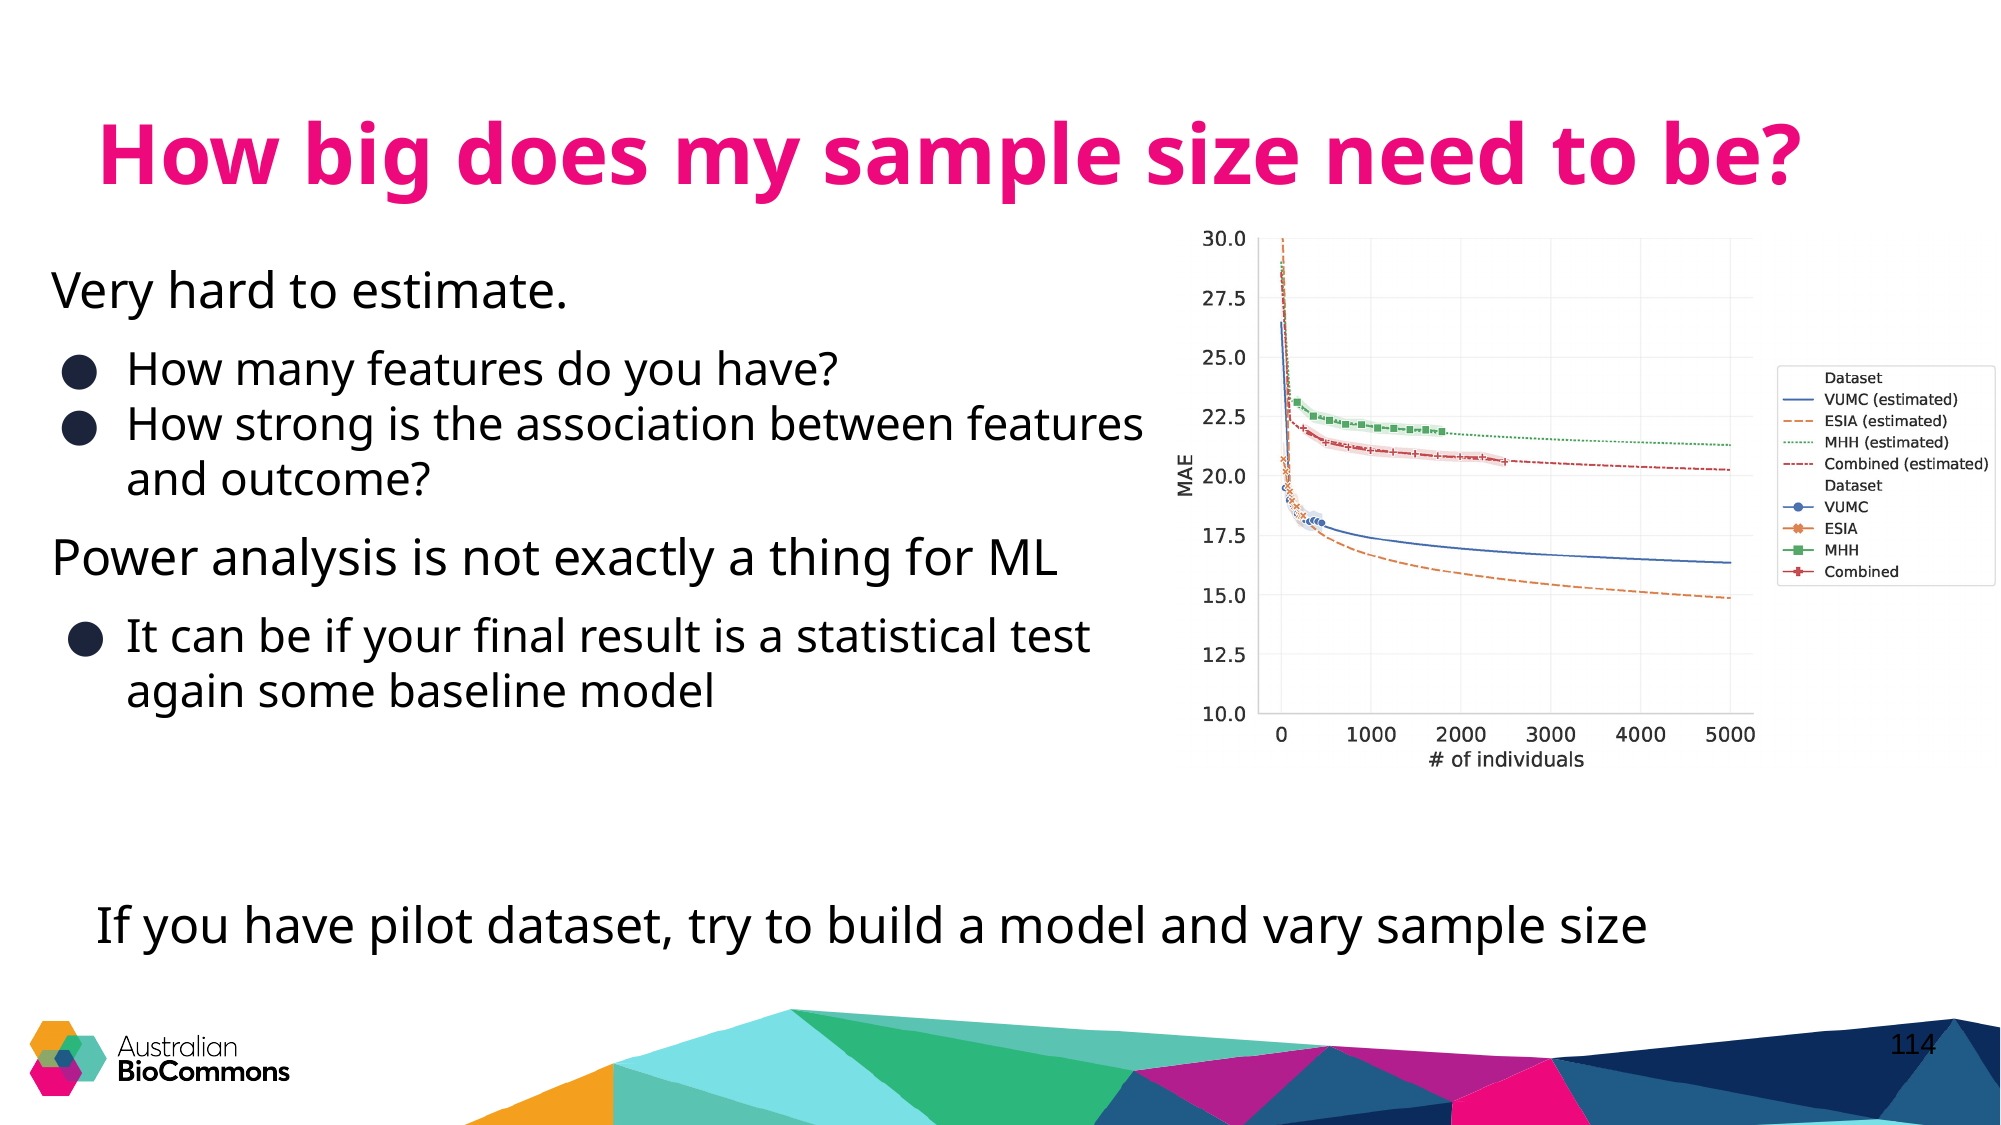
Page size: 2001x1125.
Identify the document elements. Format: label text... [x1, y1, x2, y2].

picture [428, 992, 2001, 1125]
slide_number ‹#› [1797, 1012, 1937, 1073]
text_box If you have pilot dataset, try to build a model and vary sample size [81, 878, 1813, 969]
picture [1176, 229, 1997, 768]
picture [11, 1014, 308, 1103]
title How big does my sample size need to be? [81, 64, 1953, 211]
list Very hard to estimate. How many features do you have? How strong is the association between features and outcome? Power analysis is not exactly a thing for ML It can be if your final result is a statistical test again some baseline model [35, 251, 1199, 970]
